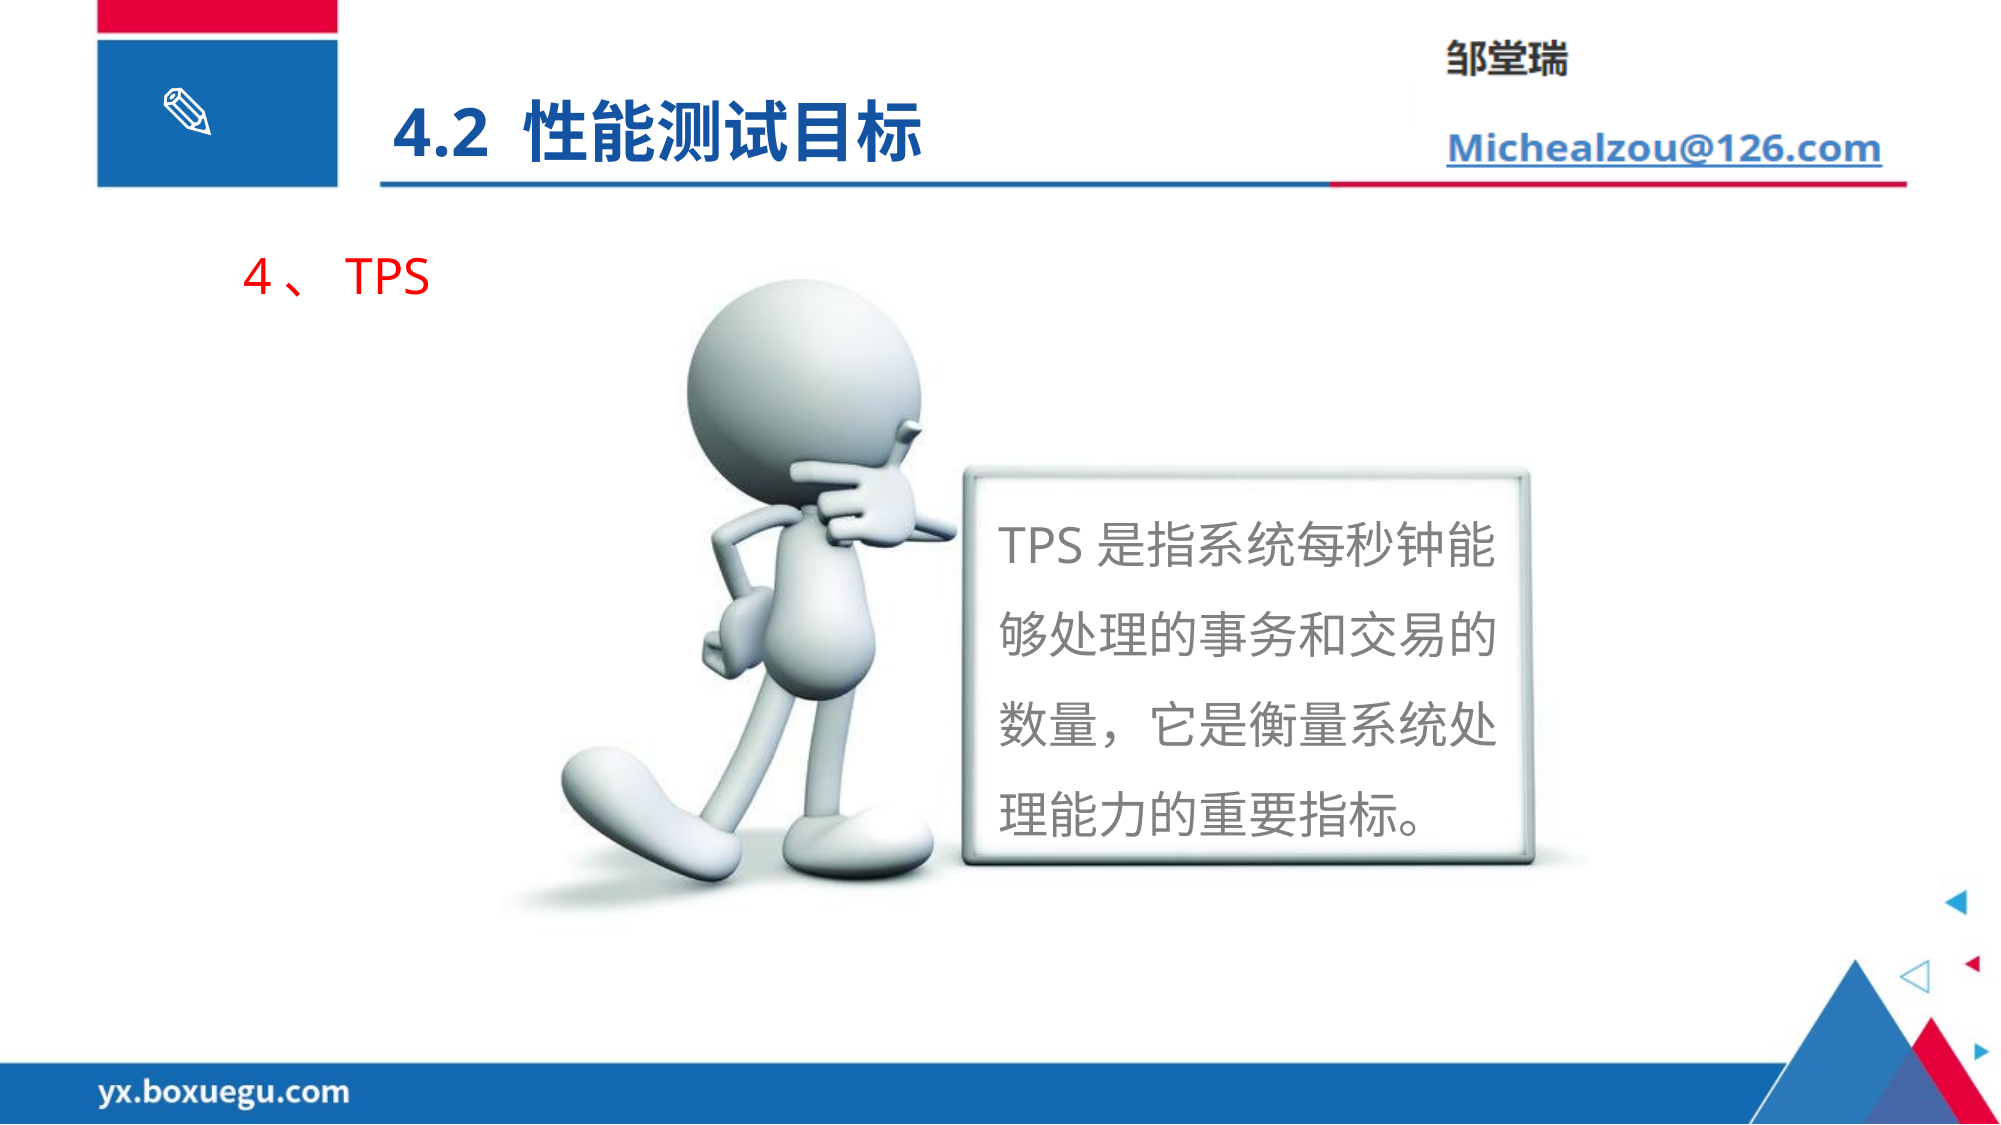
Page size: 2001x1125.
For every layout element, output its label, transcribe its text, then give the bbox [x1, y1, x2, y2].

text_box 4、TPS [228, 206, 612, 332]
text_box 4.2 性能测试目标 [379, 82, 1139, 177]
picture [0, 0, 2000, 1124]
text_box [496, 269, 1610, 931]
